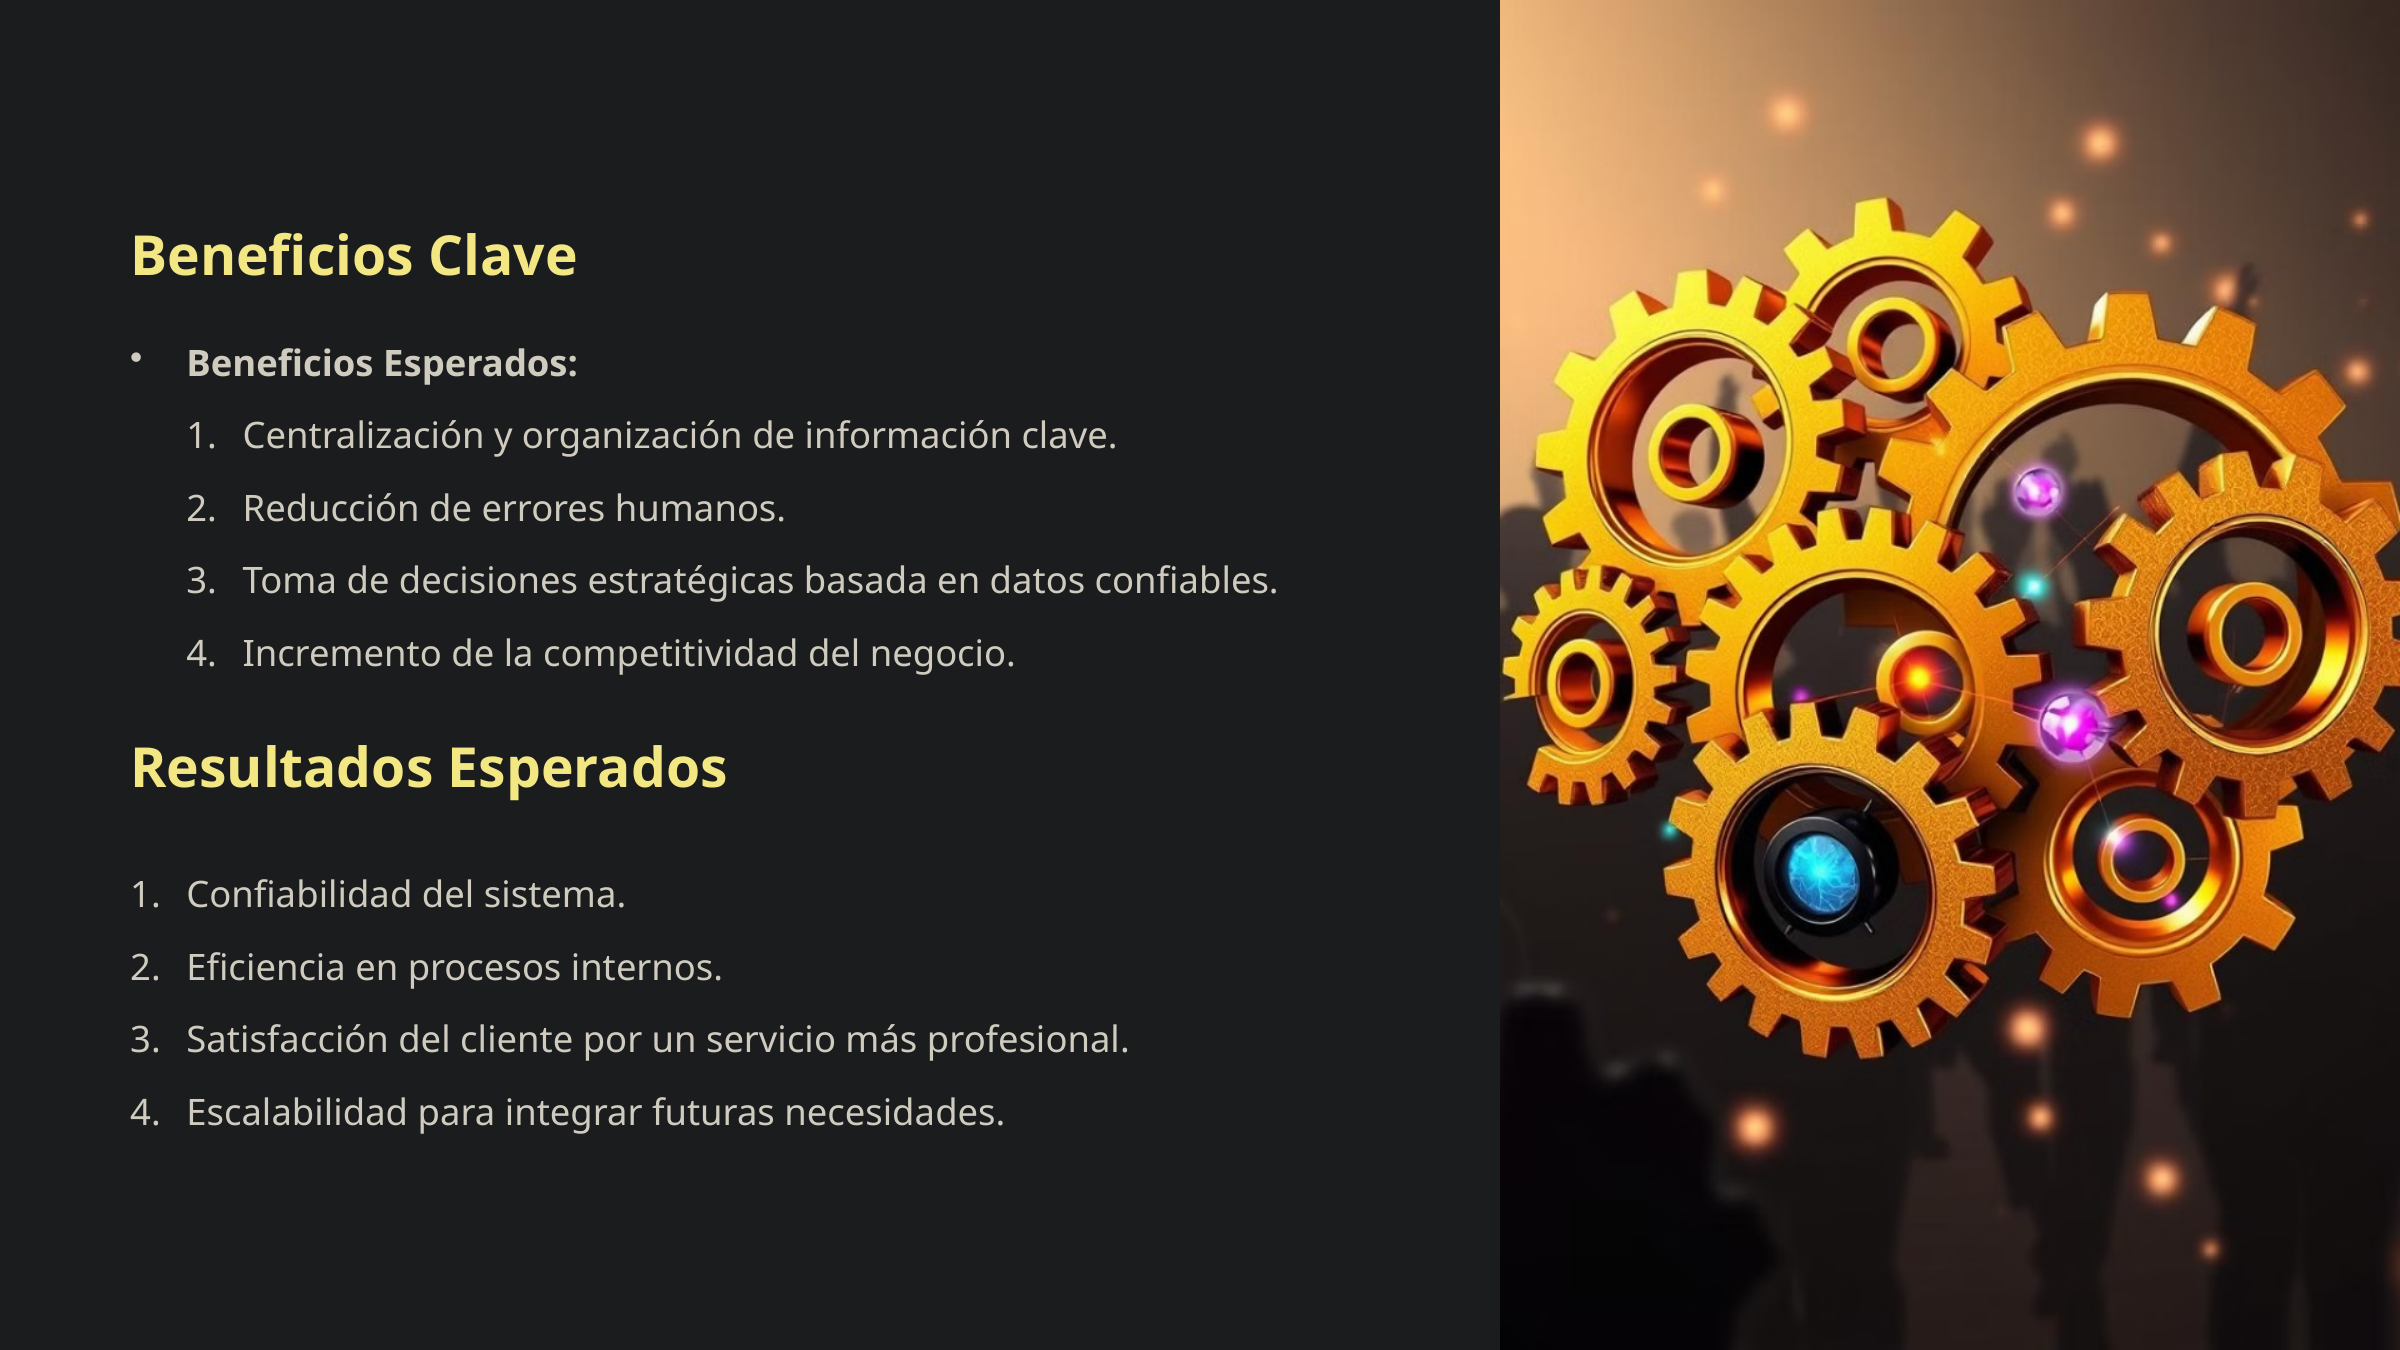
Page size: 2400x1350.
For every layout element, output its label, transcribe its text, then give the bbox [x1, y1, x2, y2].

text_box Eficiencia en procesos internos. [130, 927, 1370, 988]
text_box Beneficios Clave [130, 217, 689, 288]
text_box Satisfacción del cliente por un servicio más profesional. [130, 1000, 1370, 1060]
text_box Escalabilidad para integrar futuras necesidades. [130, 1072, 1370, 1133]
picture [1499, 0, 2400, 1350]
text_box Beneficios Esperados: [130, 324, 1370, 384]
text_box Centralización y organización de información clave. [130, 396, 1370, 457]
text_box Resultados Esperados [130, 729, 727, 800]
text_box Reducción de errores humanos. [130, 469, 1370, 529]
text_box Toma de decisiones estratégicas basada en datos confiables. [130, 541, 1370, 602]
text_box Confiabilidad del sistema. [130, 855, 1370, 915]
text_box Incremento de la competitividad del negocio. [130, 614, 1370, 674]
